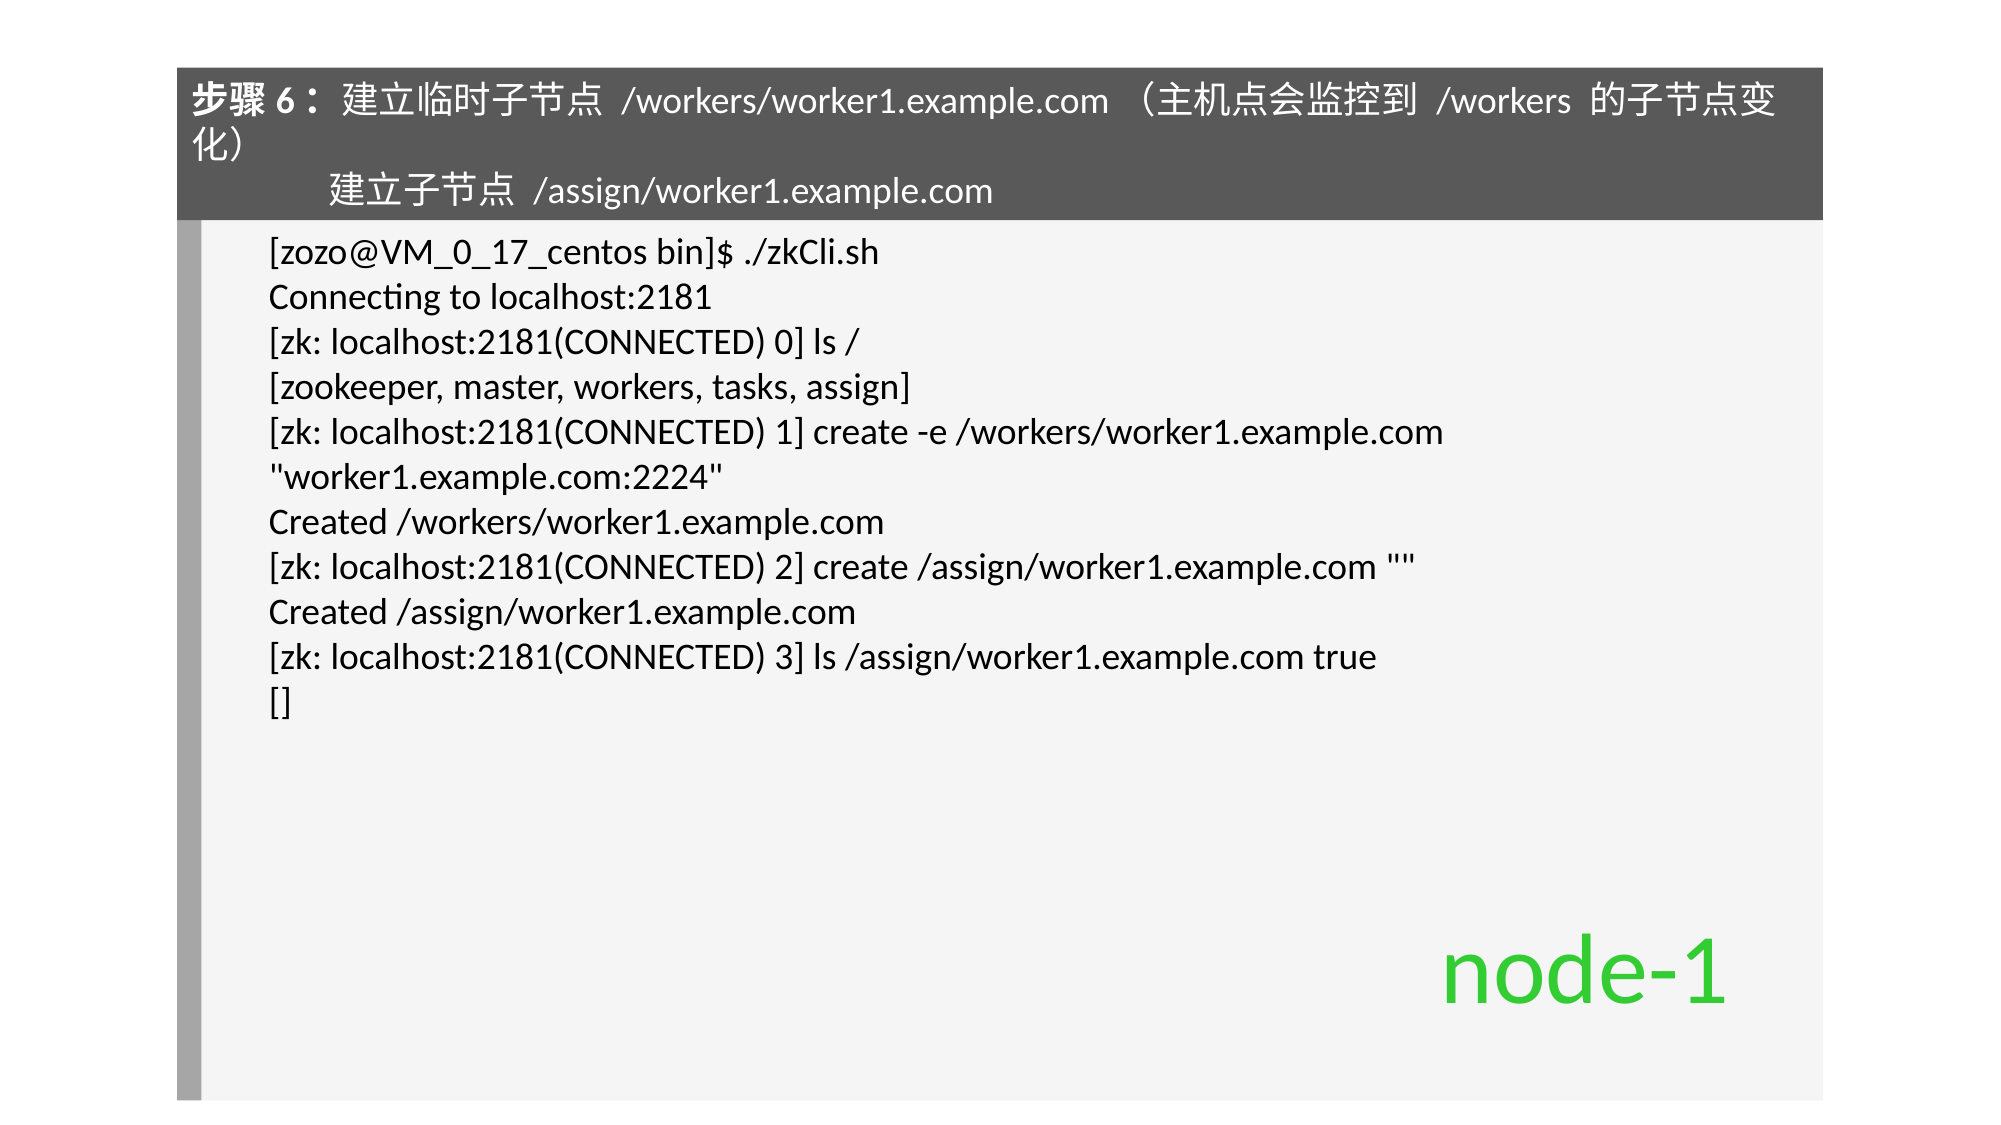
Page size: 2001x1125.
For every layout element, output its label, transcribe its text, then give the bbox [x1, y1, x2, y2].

text_box [zozo@VM_0_17_centos bin]$ ./zkCli.sh Connecting to localhost:2181 [zk: localhost:2181(CONNECTED) 0] ls / [zookeeper, master, workers, tasks, assign] [zk: localhost:2181(CONNECTED) 1] create -e /workers/worker1.example.com "worker1.example.com:2224" Created /workers/worker1.example.com [zk: localhost:2181(CONNECTED) 2] create /assign/worker1.example.com "" Created /assign/worker1.example.com [zk: localhost:2181(CONNECTED) 3] ls /assign/worker1.example.com true [] [254, 221, 1823, 730]
text_box [202, 221, 1824, 1101]
text_box [176, 221, 202, 1101]
text_box node-1 [1425, 895, 1751, 1031]
text_box 步骤6：建立临时子节点 /workers/worker1.example.com（主机点会监控到 /workers 的子节点变化） 建立子节点 /assign/worker1.example.com [176, 67, 1824, 221]
